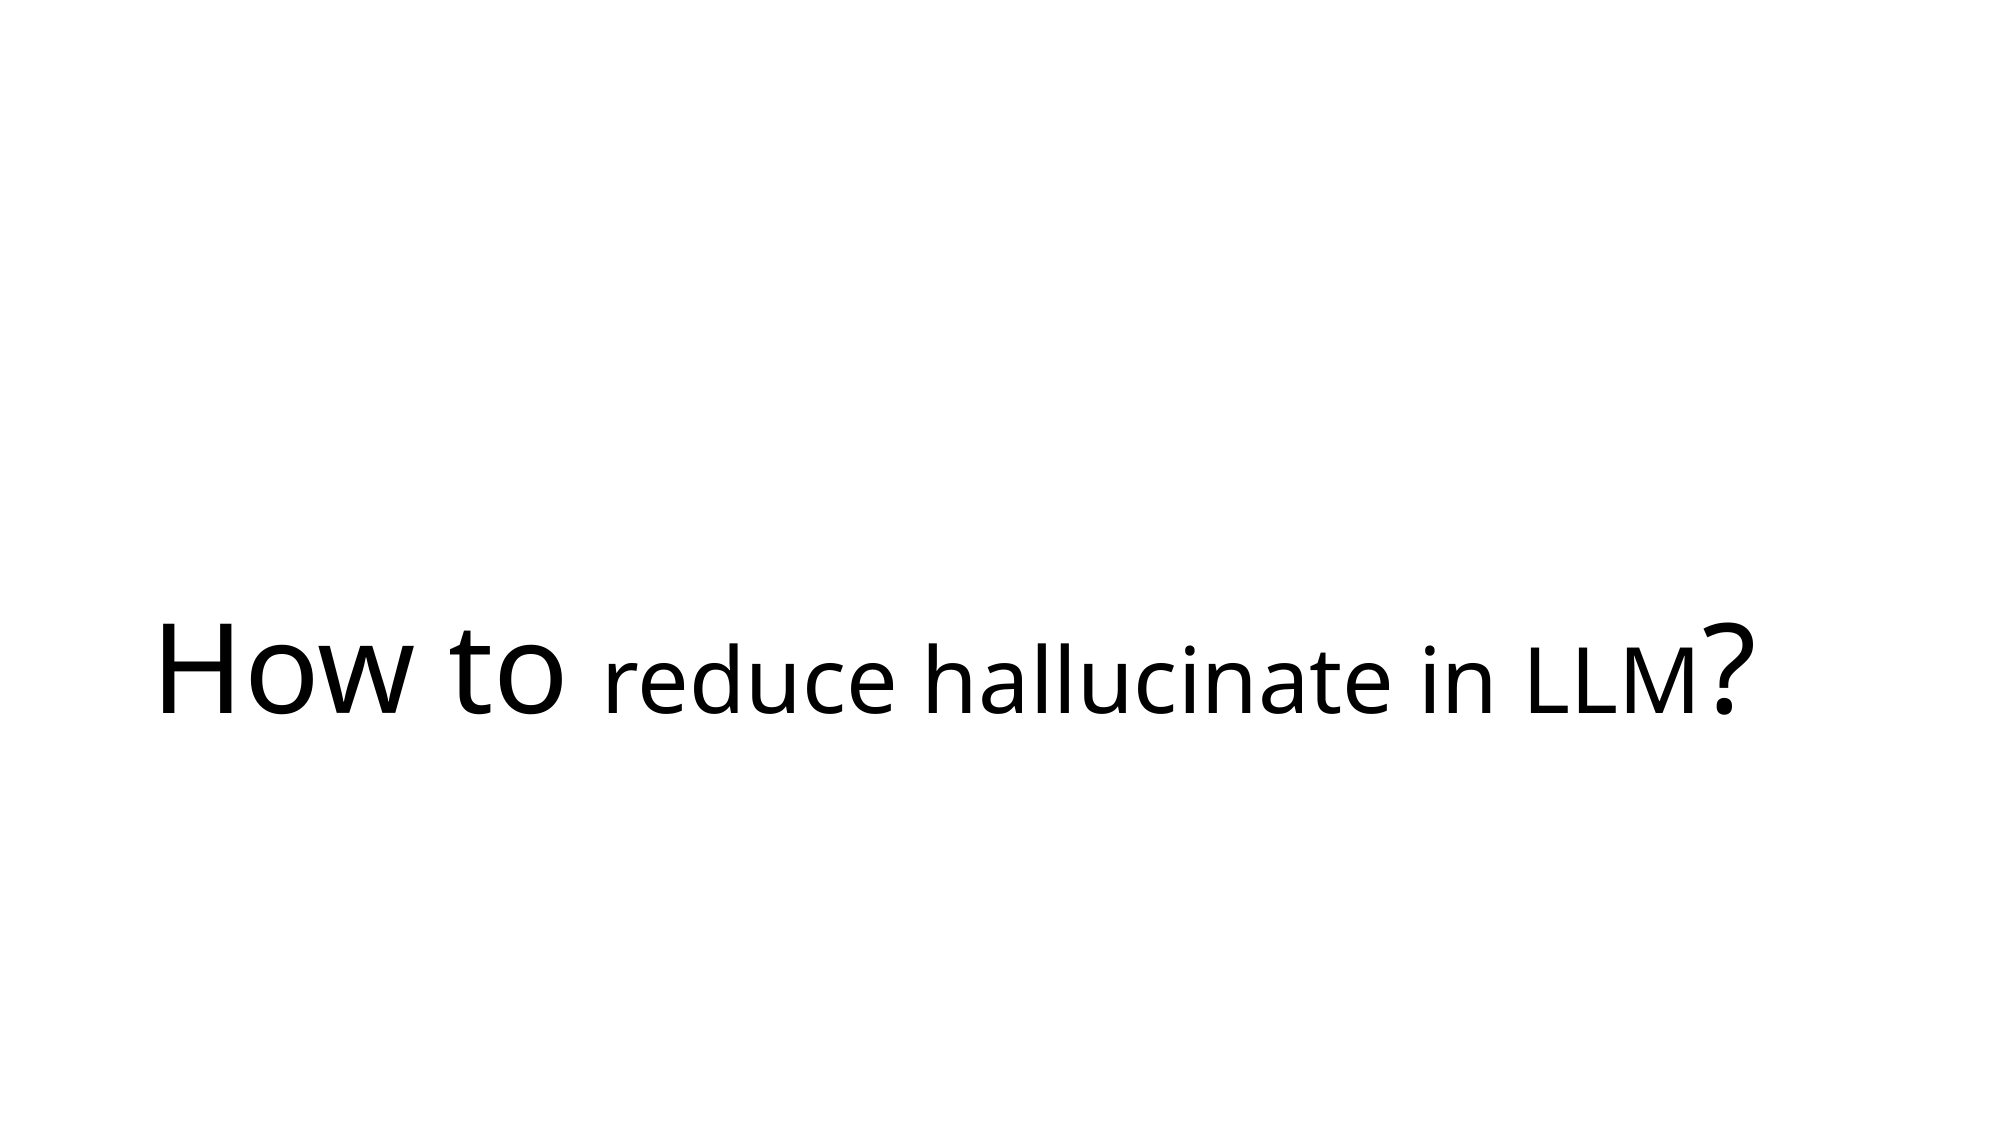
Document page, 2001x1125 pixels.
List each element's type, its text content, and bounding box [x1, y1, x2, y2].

title How to reduce hallucinate in LLM? [136, 280, 1862, 749]
